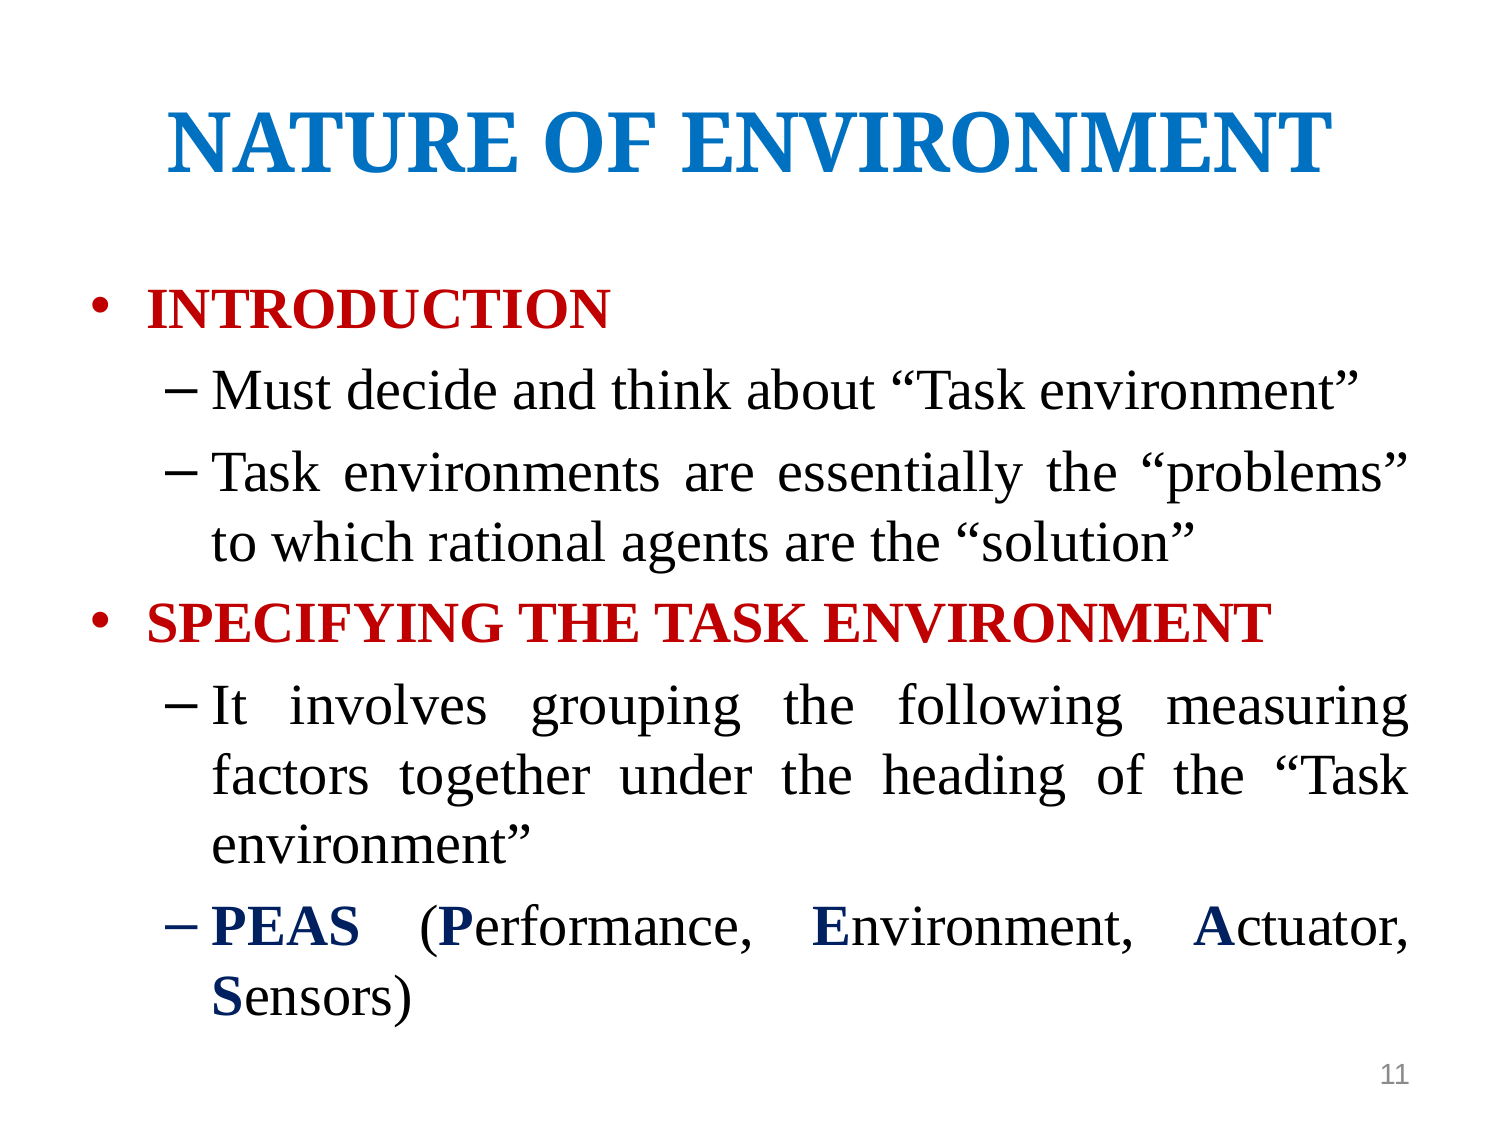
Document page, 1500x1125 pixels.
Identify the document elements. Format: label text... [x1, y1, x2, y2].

title NATURE OF ENVIRONMENT [75, 45, 1425, 233]
list INTRODUCTION Must decide and think about “Task environment” Task environments are essentially the “problems” to which rational agents are the “solution” SPECIFYING THE TASK ENVIRONMENT It involves grouping the following measuring factors together under the heading of the “Task environment” PEAS (Performance, Environment, Actuator, Sensors) [75, 262, 1425, 1038]
slide_number 11 [1074, 1042, 1425, 1103]
